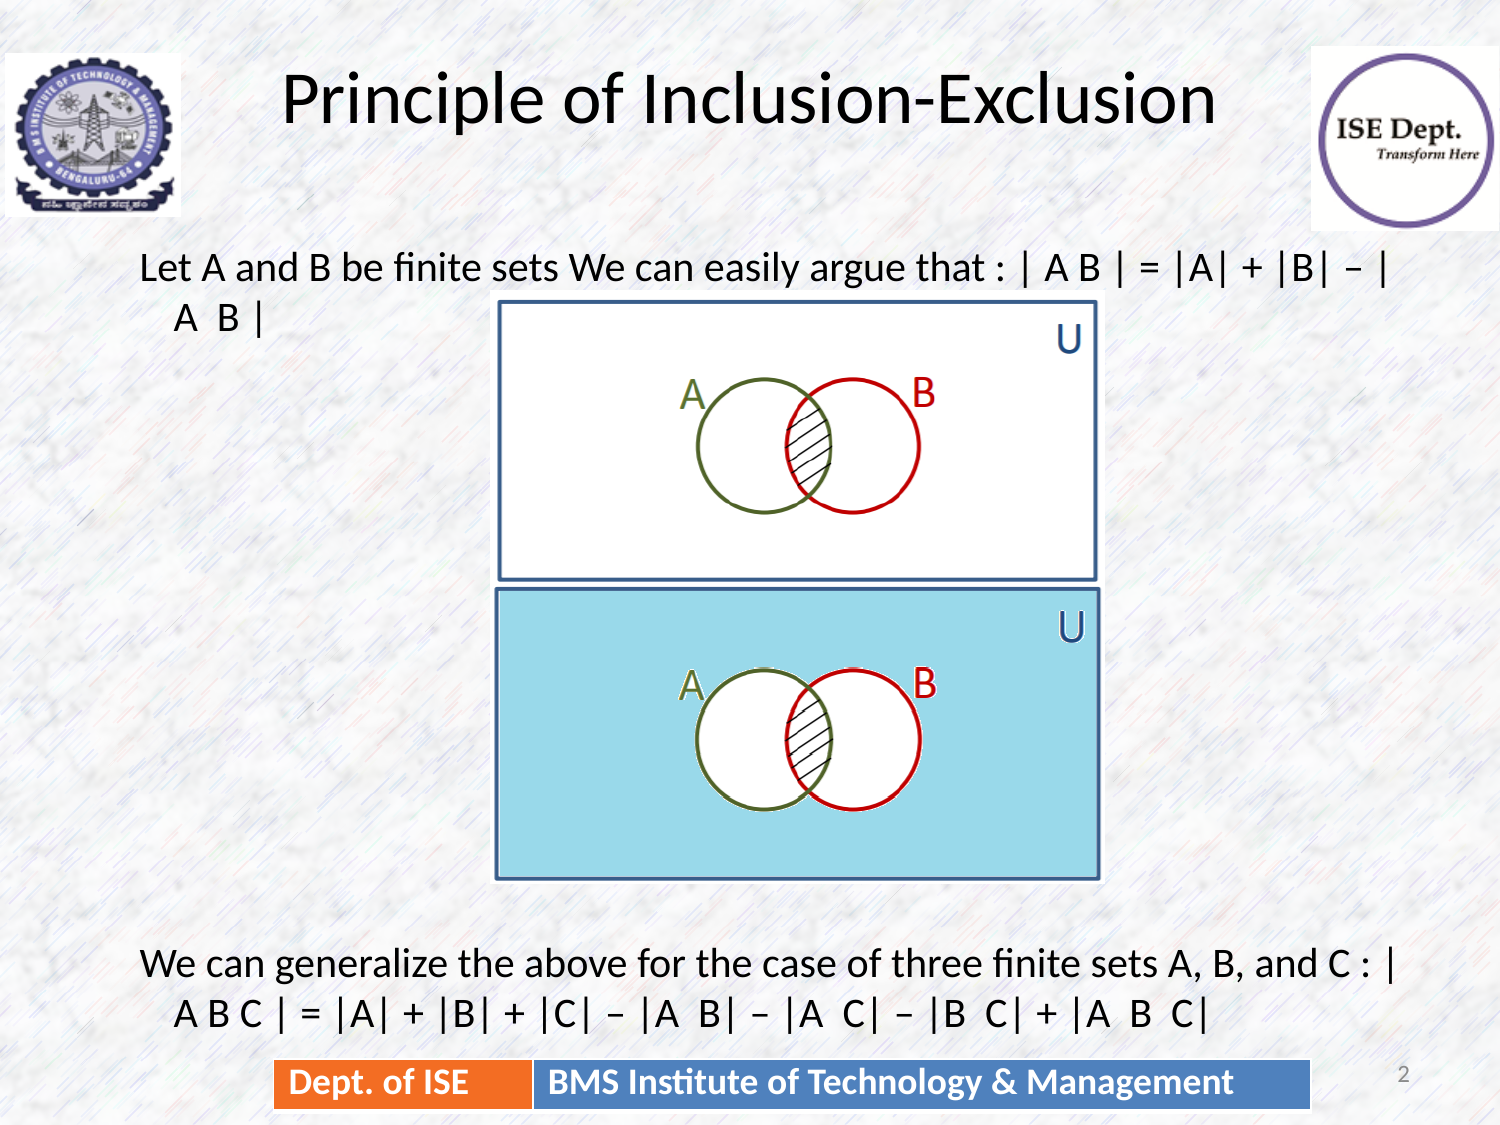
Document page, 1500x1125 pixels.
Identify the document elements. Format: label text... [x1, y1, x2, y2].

slide_number 2 [1074, 1042, 1425, 1103]
title Principle of Inclusion-Exclusion [112, 37, 1388, 150]
picture [0, 0, 1500, 1125]
